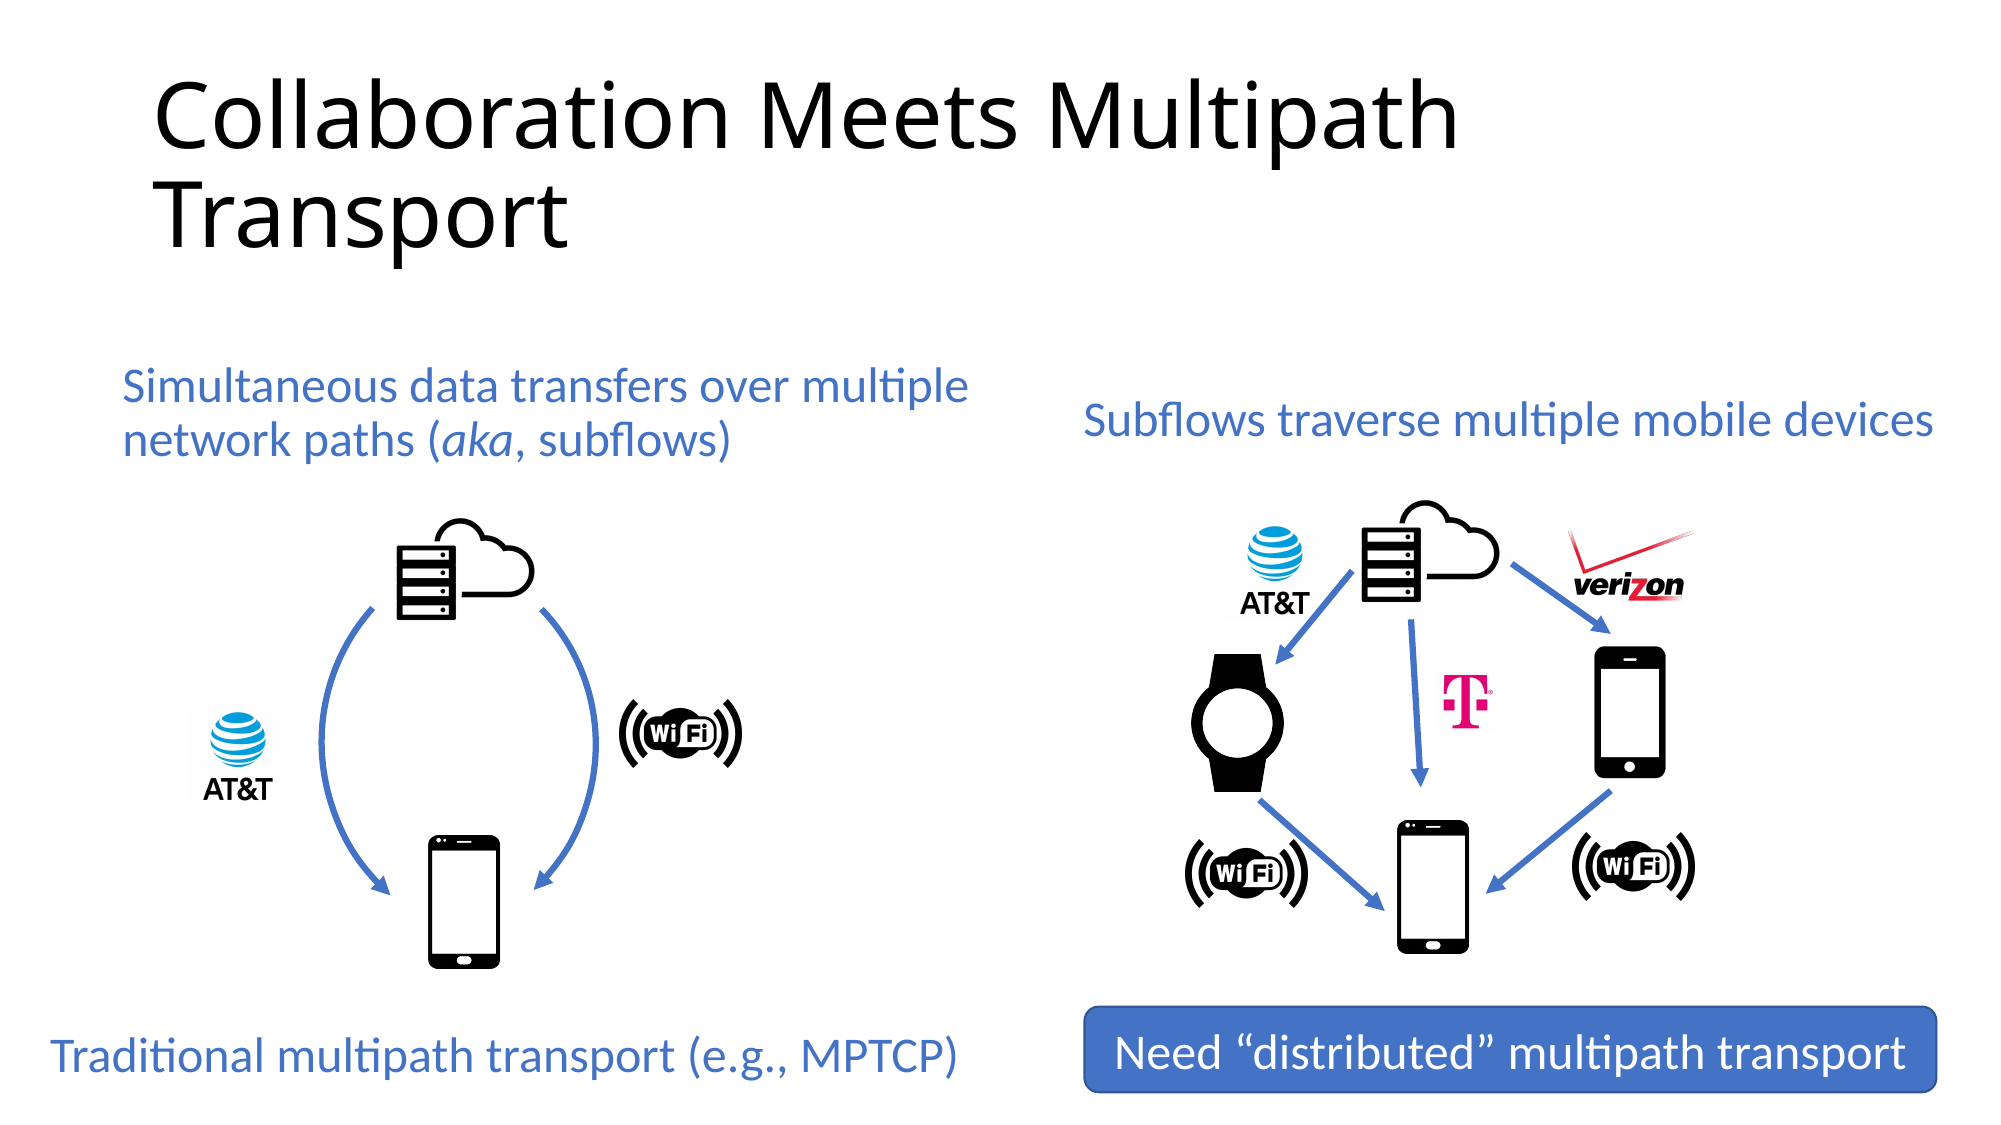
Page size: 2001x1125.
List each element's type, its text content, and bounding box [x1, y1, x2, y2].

picture [1342, 480, 1516, 622]
text_box Subflows traverse multiple mobile devices [993, 379, 1950, 455]
picture [1548, 529, 1713, 611]
picture [187, 705, 289, 807]
picture [1191, 654, 1284, 792]
text_box [461, 617, 597, 891]
picture [1548, 630, 1712, 794]
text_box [1275, 570, 1353, 665]
text_box Need “distributed” multipath transport [1083, 1005, 1938, 1094]
text_box [321, 607, 526, 896]
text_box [1511, 563, 1611, 634]
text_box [1410, 619, 1421, 788]
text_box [1485, 790, 1611, 894]
list Simultaneous data transfers over multiple network paths (aka, subflows) [107, 351, 1004, 566]
picture [1185, 839, 1308, 908]
picture [377, 498, 550, 641]
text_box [1259, 799, 1385, 912]
picture [1366, 820, 1500, 954]
picture [1224, 519, 1326, 621]
picture [1435, 670, 1498, 733]
picture [1572, 832, 1695, 901]
picture [619, 699, 742, 768]
title Collaboration Meets Multipath Transport [137, 59, 1863, 278]
picture [396, 835, 531, 969]
text_box Traditional multipath transport (e.g., MPTCP) [35, 1015, 1034, 1090]
